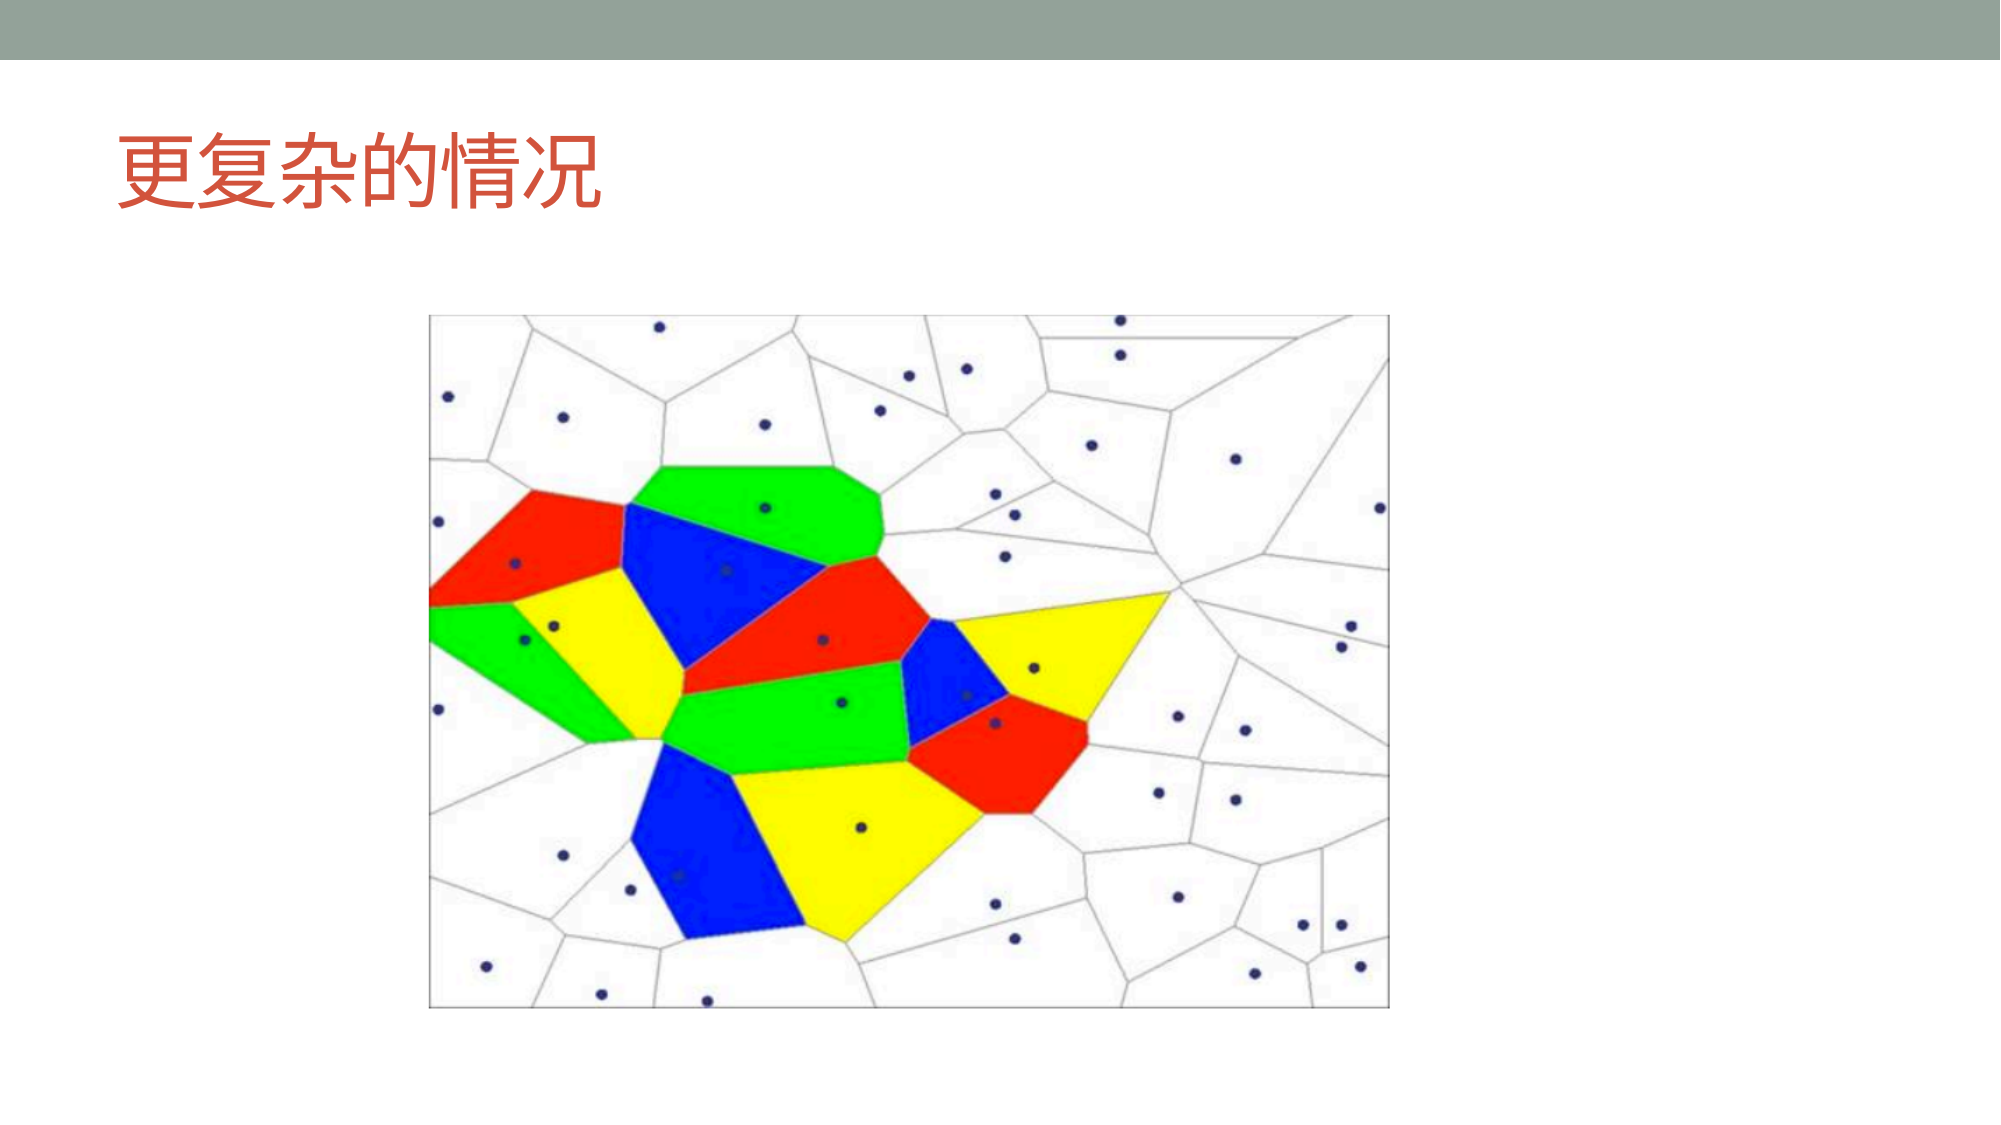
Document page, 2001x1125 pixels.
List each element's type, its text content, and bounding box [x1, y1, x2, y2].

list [397, 284, 1415, 1042]
title 更复杂的情况 [99, 87, 1900, 250]
